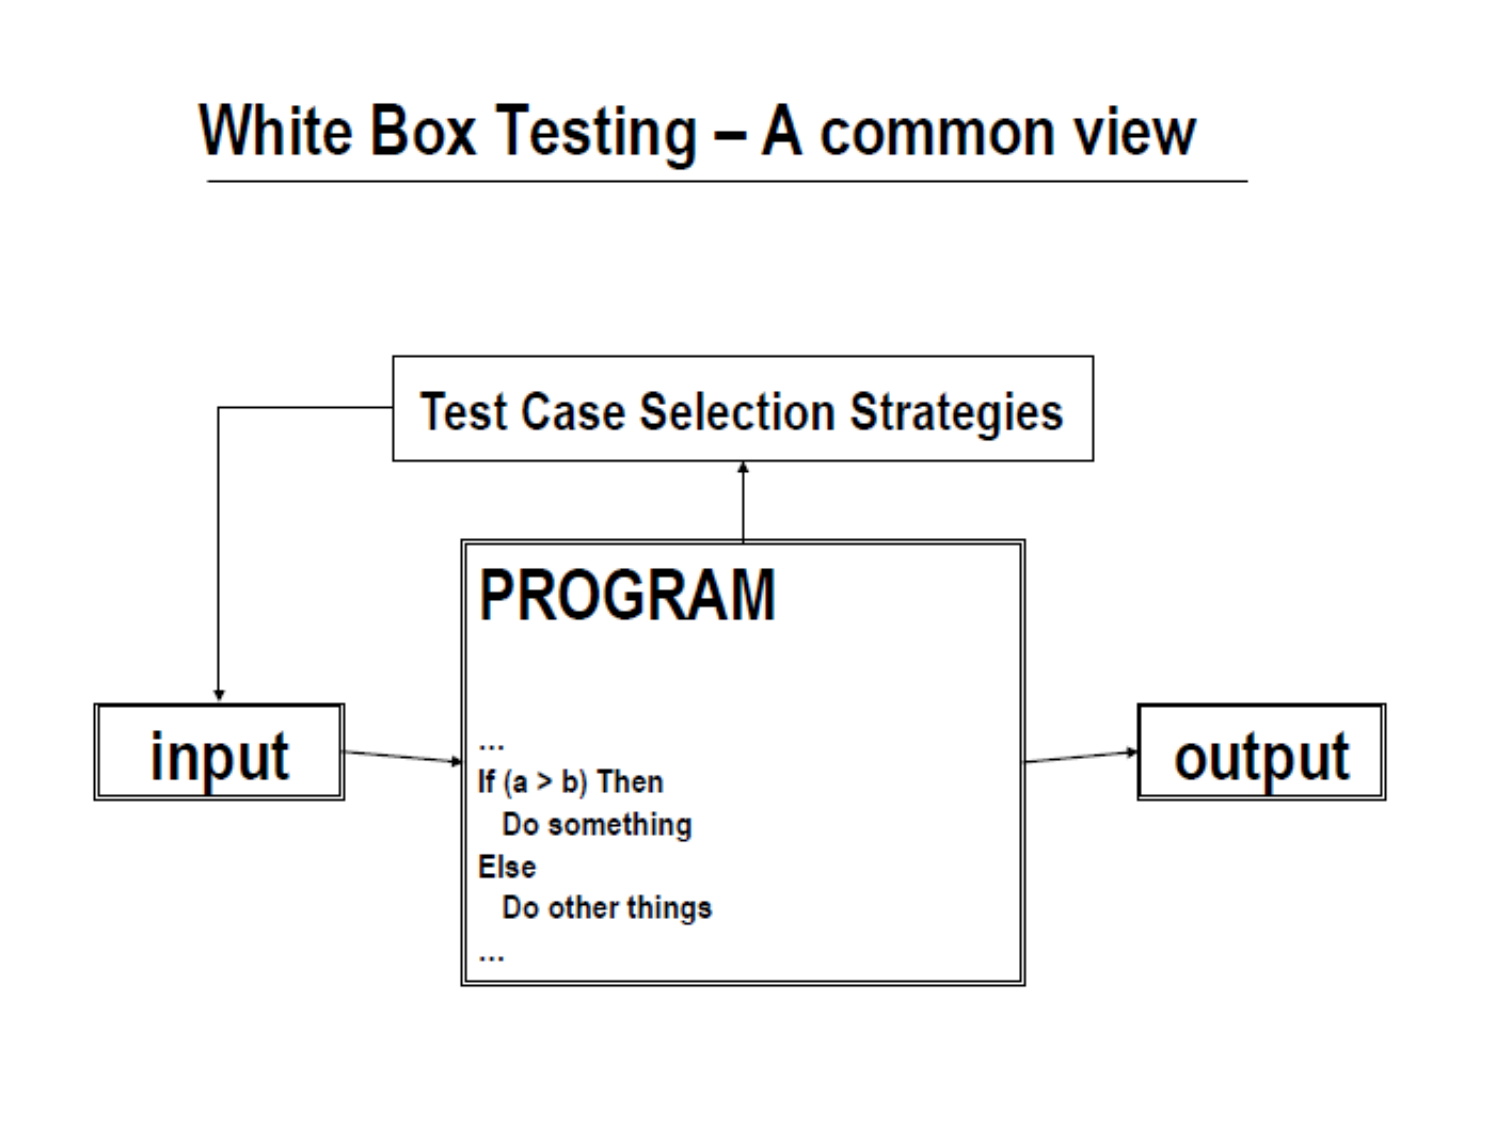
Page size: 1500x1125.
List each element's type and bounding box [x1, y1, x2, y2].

picture [62, 87, 1400, 1001]
